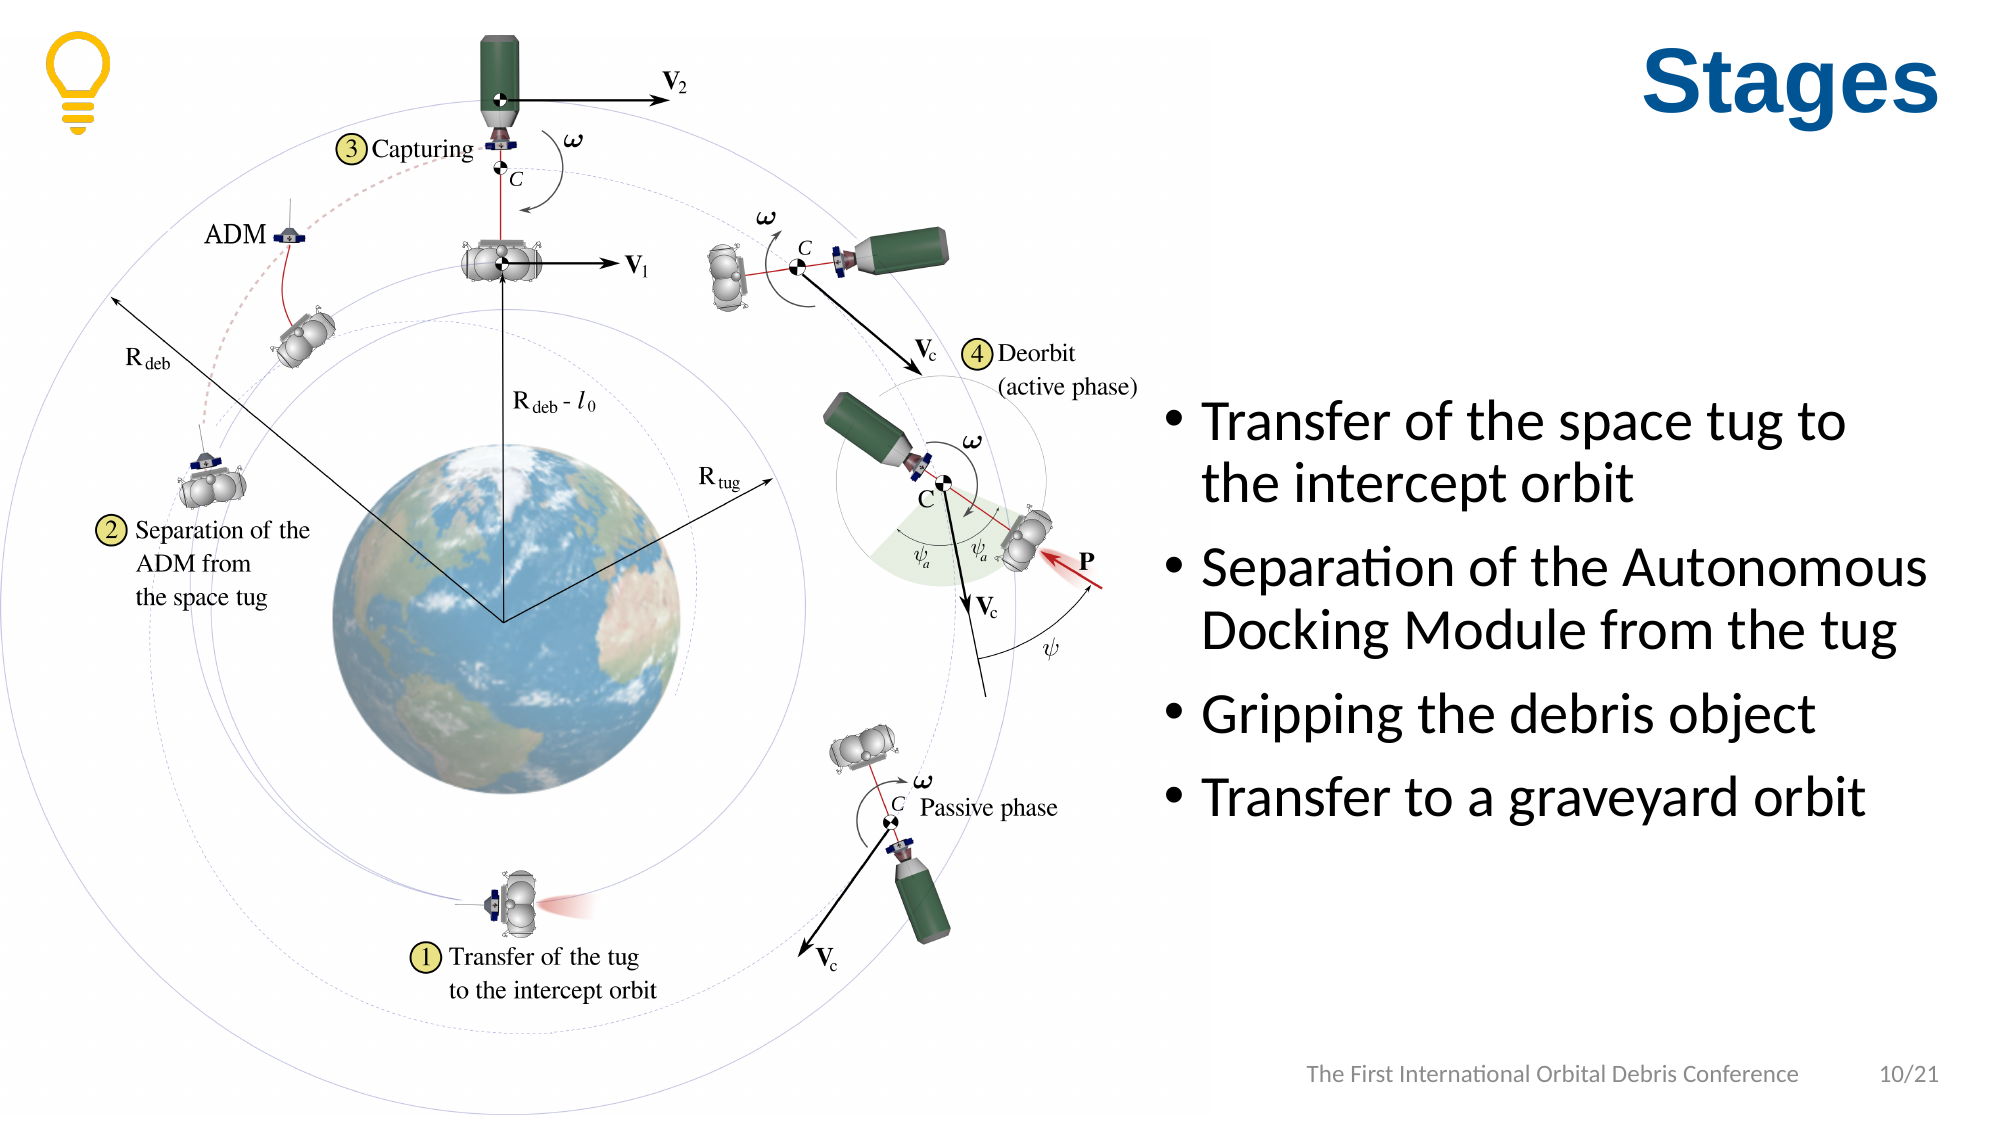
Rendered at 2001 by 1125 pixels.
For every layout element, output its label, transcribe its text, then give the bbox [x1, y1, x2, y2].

picture [19, 24, 137, 142]
slide_number 10/21 [1841, 1042, 1955, 1103]
list Transfer of the space tug to the intercept orbit Separation of the Autonomous Docking Module from the tug Gripping the debris object Transfer to a graveyard orbit [1212, 205, 1955, 1014]
footer The First International Orbital Debris Conference [1212, 1042, 1821, 1103]
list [0, 35, 1212, 1115]
title Stages [741, 24, 1957, 142]
